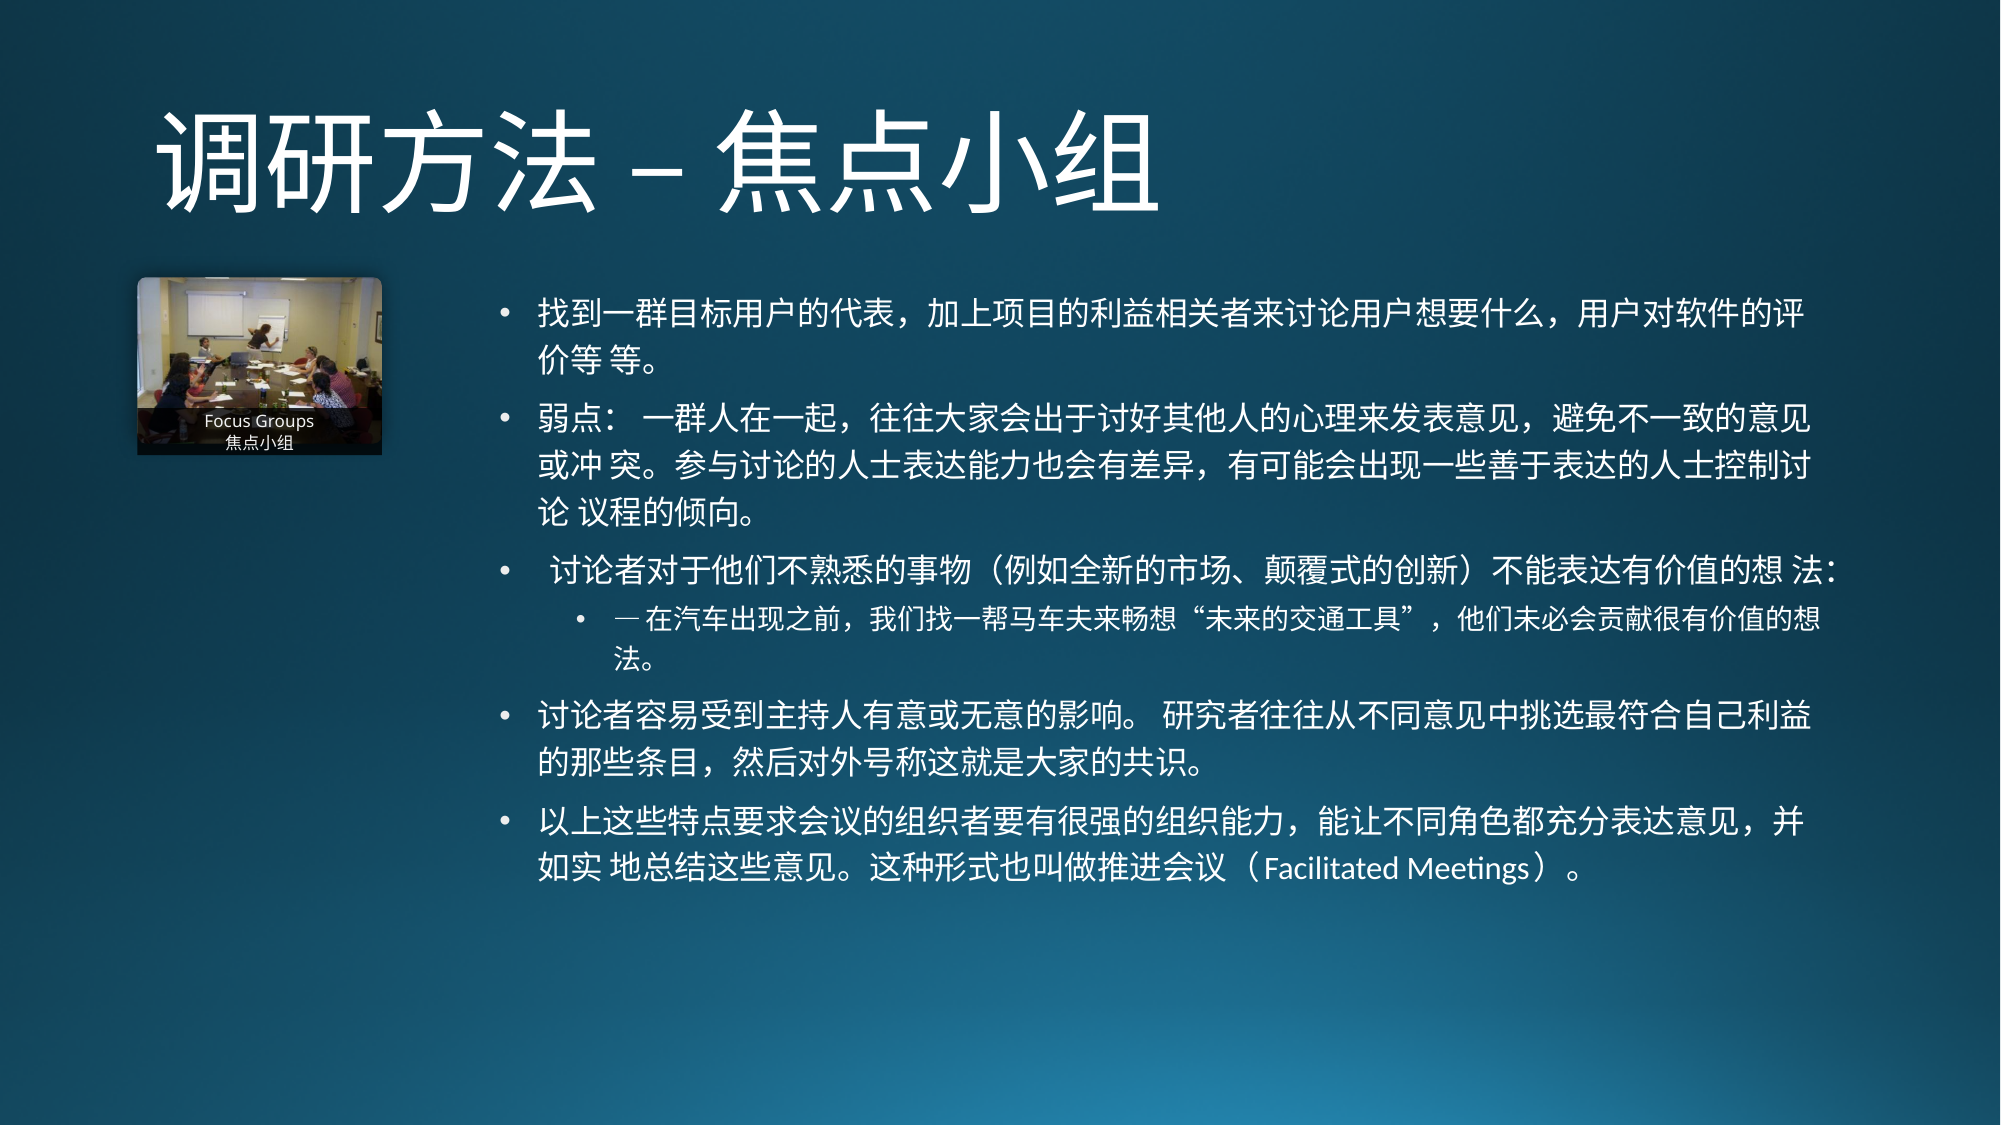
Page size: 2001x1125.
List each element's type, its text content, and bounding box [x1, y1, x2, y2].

title 调研方法 – 焦点小组 [137, 59, 1863, 278]
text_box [137, 277, 382, 457]
picture [0, 0, 2001, 1125]
list 找到一群目标用户的代表，加上项目的利益相关者来讨论用户想要什么，用户对软件的评价等 等。 弱点： 一群人在一起，往往大家会出于讨好其他人的心理来发表意见，避免不一致的意见或冲 突。参与讨论的人士表达能力也会有差异，有可能会出现一些善于表达的人士控制讨论 议程的倾向。 讨论者对于他们不熟悉的事物（例如全新的市场、颠覆式的创新）不能表达有价值的想 法： —在汽车出现之前，我们找一帮马车夫来畅想“未来的交通工具”，他们未必会贡献很有价值的想法。 讨论者容易受到主持人有意或无意的影响。 研究者往往从不同意见中挑选最符合自己利益的那些条目，然后对外号称这就是大家的共识。 以上这些特点要求会议的组织者要有很强的组织能力，能让不同角色都充分表达意见，并如实 地总结这些意见。这种形式也叫做推进会议（Facilitated Meetings）。 [484, 277, 1849, 948]
